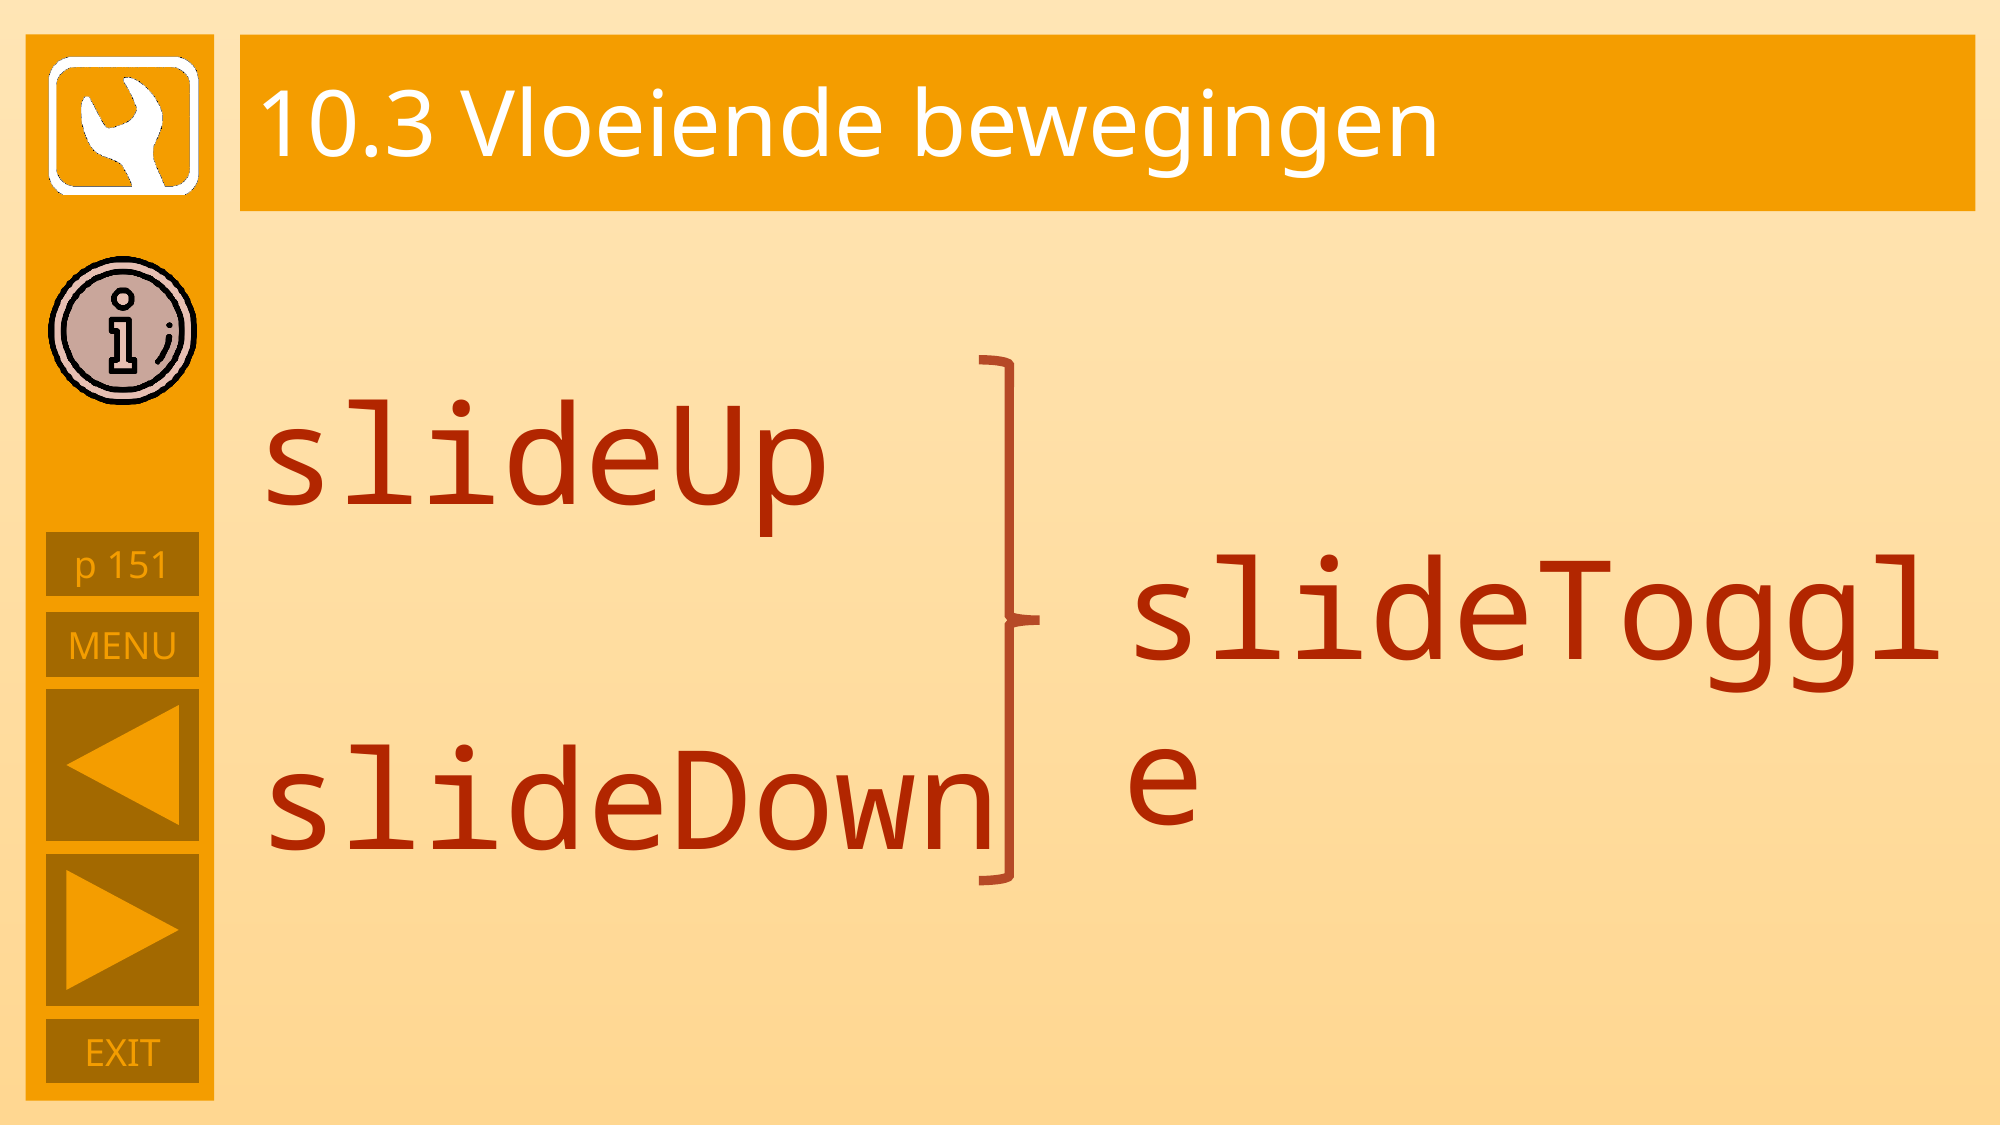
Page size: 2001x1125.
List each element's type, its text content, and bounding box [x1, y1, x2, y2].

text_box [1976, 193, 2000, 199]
text_box p 151 [0, 352, 25, 360]
title 10.3 Vloeiende bewegingen [240, 34, 1976, 212]
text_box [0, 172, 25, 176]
text_box [65, 868, 181, 992]
picture [48, 256, 197, 405]
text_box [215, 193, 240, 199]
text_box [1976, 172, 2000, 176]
text_box EXIT [46, 1019, 199, 1083]
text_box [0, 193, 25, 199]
text_box [46, 689, 199, 841]
text_box [978, 358, 1040, 883]
text_box slideUp [240, 359, 978, 540]
text_box slideDown [242, 705, 1187, 885]
text_box slideToggle [1107, 514, 2000, 860]
text_box slideUp [1003, 359, 1033, 540]
text_box p 151 [46, 532, 199, 596]
text_box p 151 [215, 766, 242, 773]
text_box MENU [46, 612, 199, 677]
text_box p 151 [0, 766, 25, 773]
picture [47, 55, 199, 195]
text_box [46, 854, 199, 1006]
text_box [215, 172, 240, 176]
text_box [25, 33, 215, 1102]
text_box p 151 [215, 352, 2000, 360]
text_box [64, 703, 180, 827]
